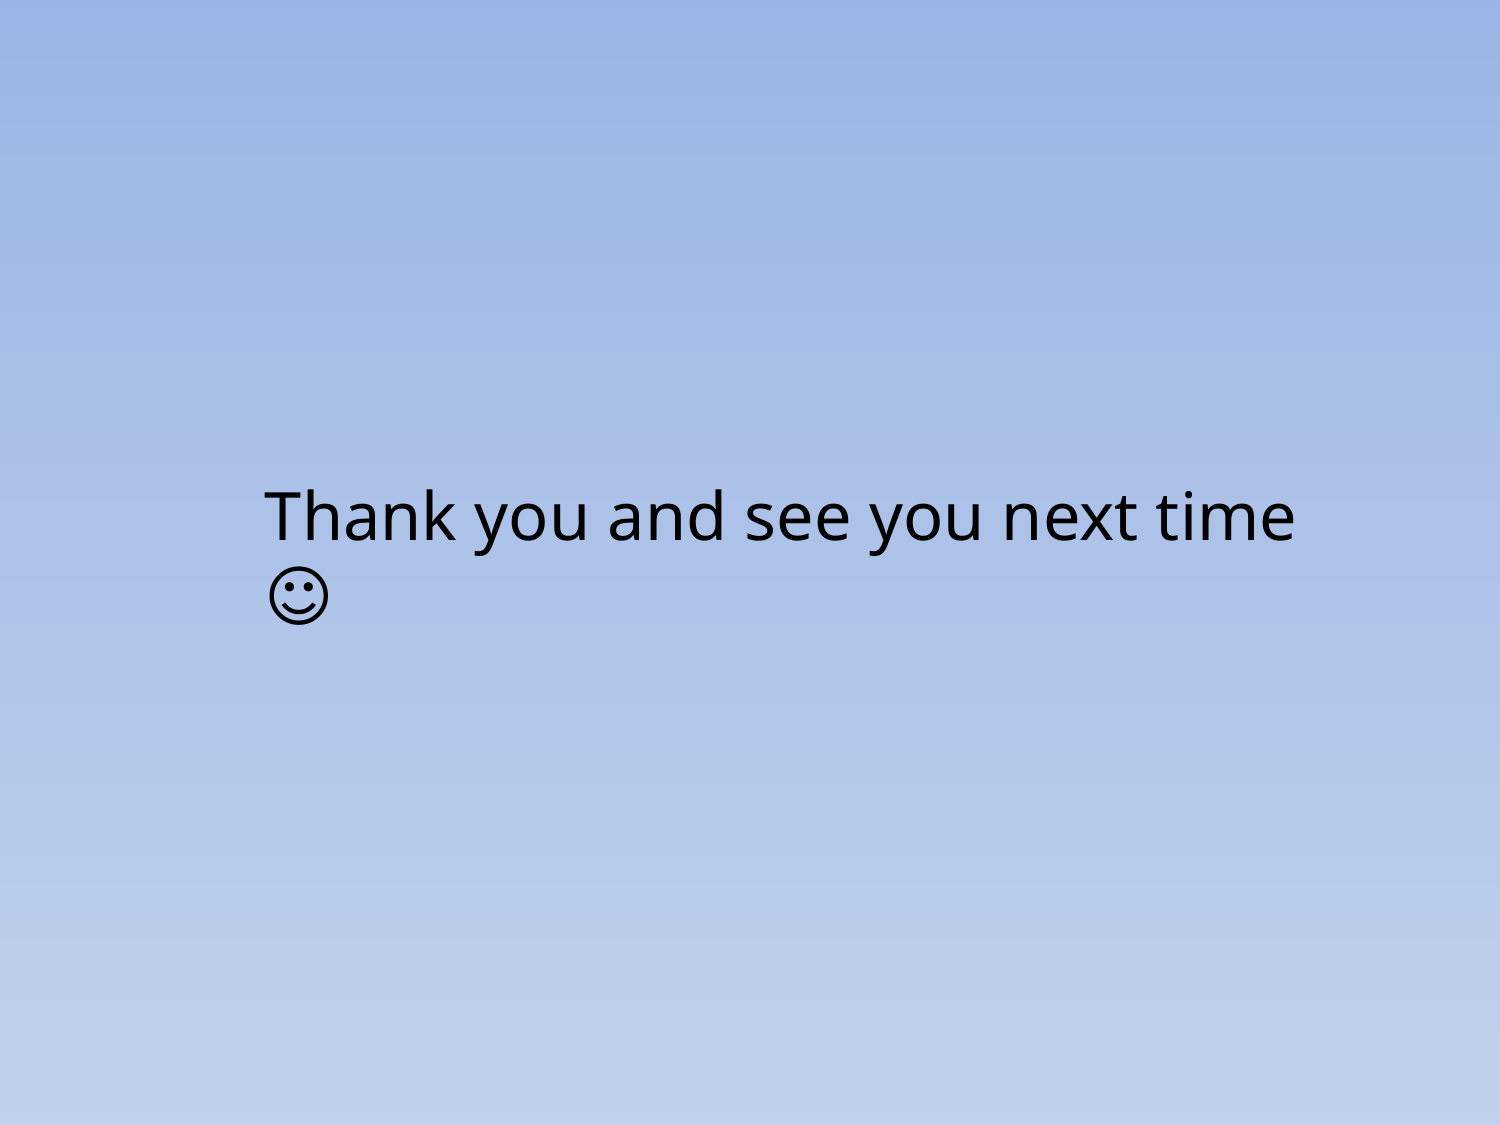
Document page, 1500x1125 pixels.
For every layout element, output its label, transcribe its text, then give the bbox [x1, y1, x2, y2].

text_box Thank you and see you next time ☺ [249, 466, 1375, 642]
